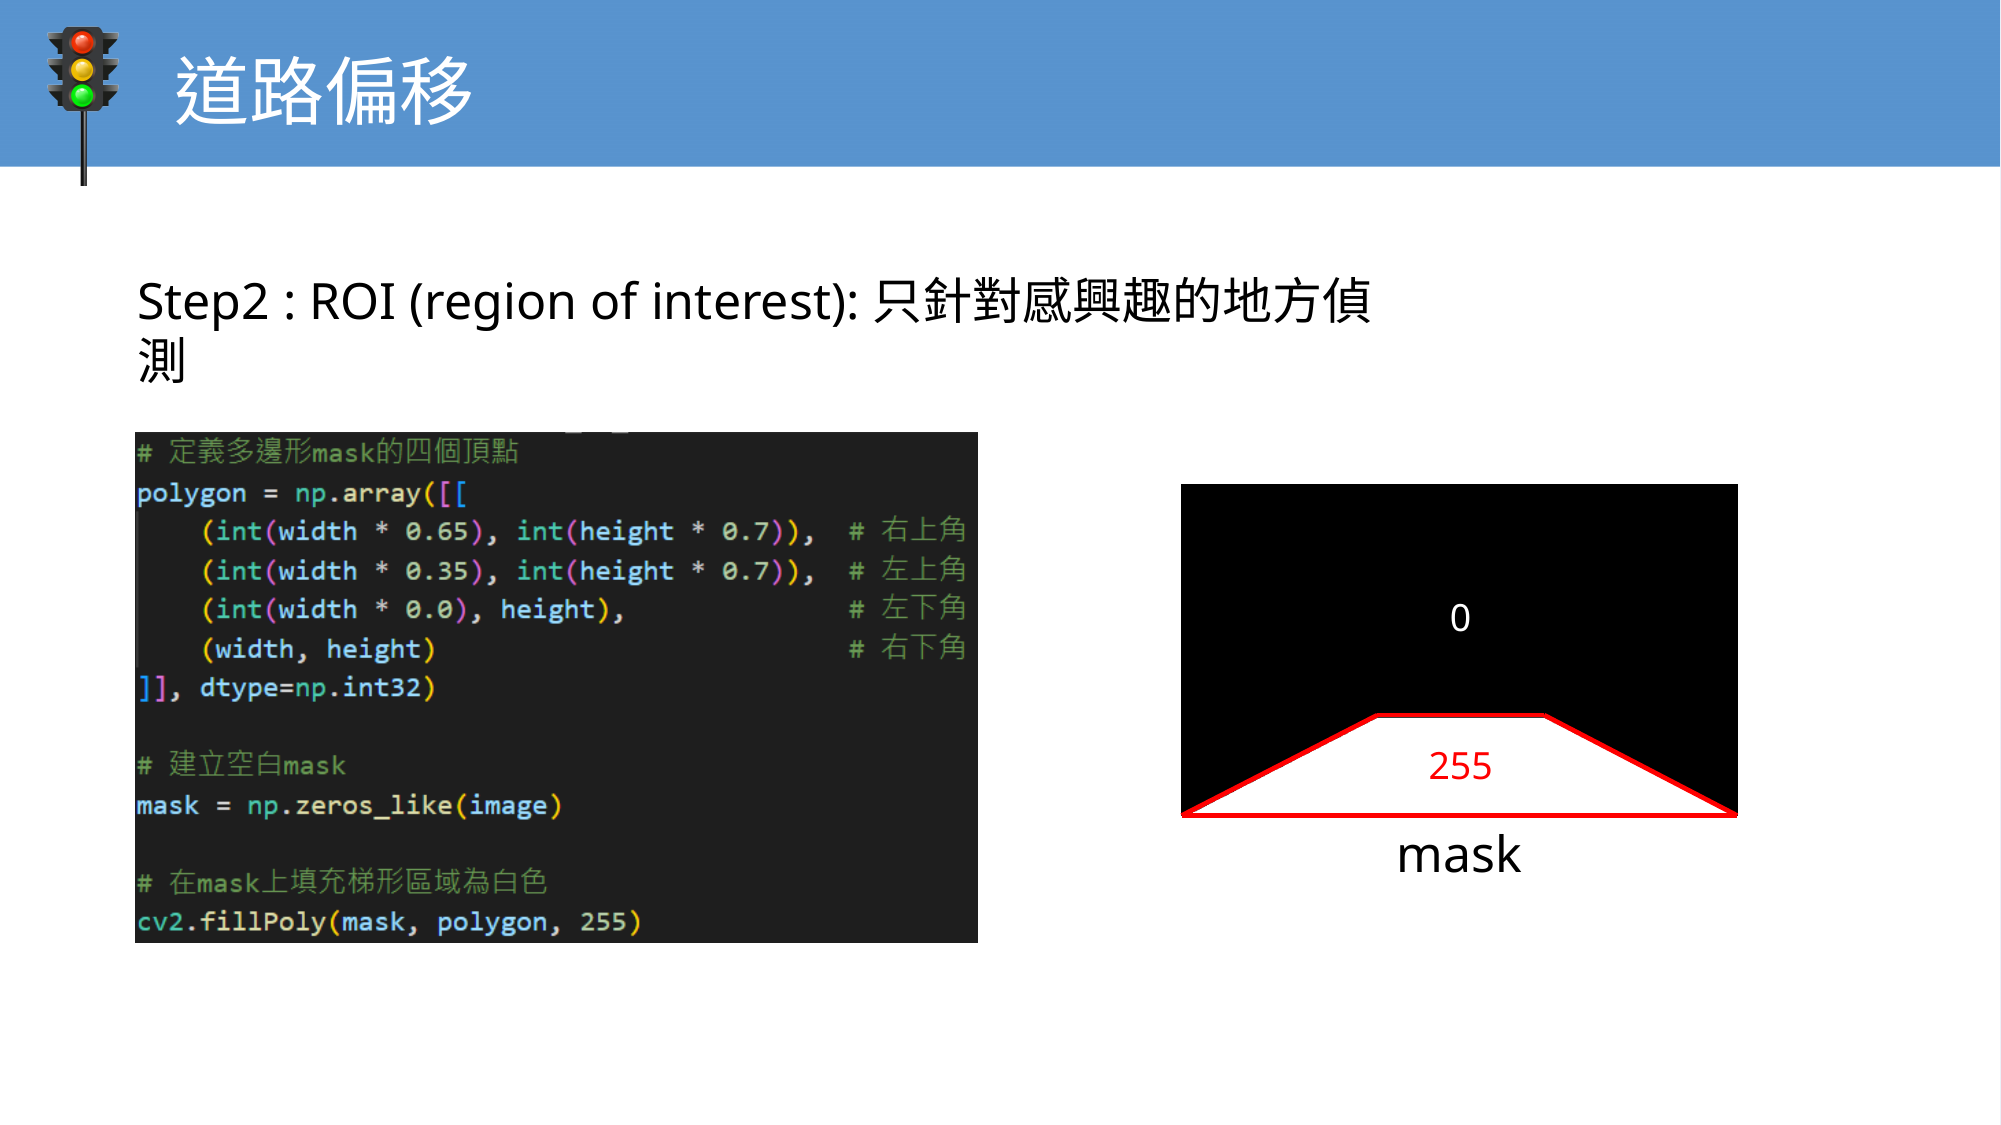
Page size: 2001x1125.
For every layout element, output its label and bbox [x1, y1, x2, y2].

text_box [1181, 484, 1738, 892]
text_box [0, 18, 2000, 1125]
picture [135, 432, 978, 944]
picture [0, 0, 2001, 1125]
